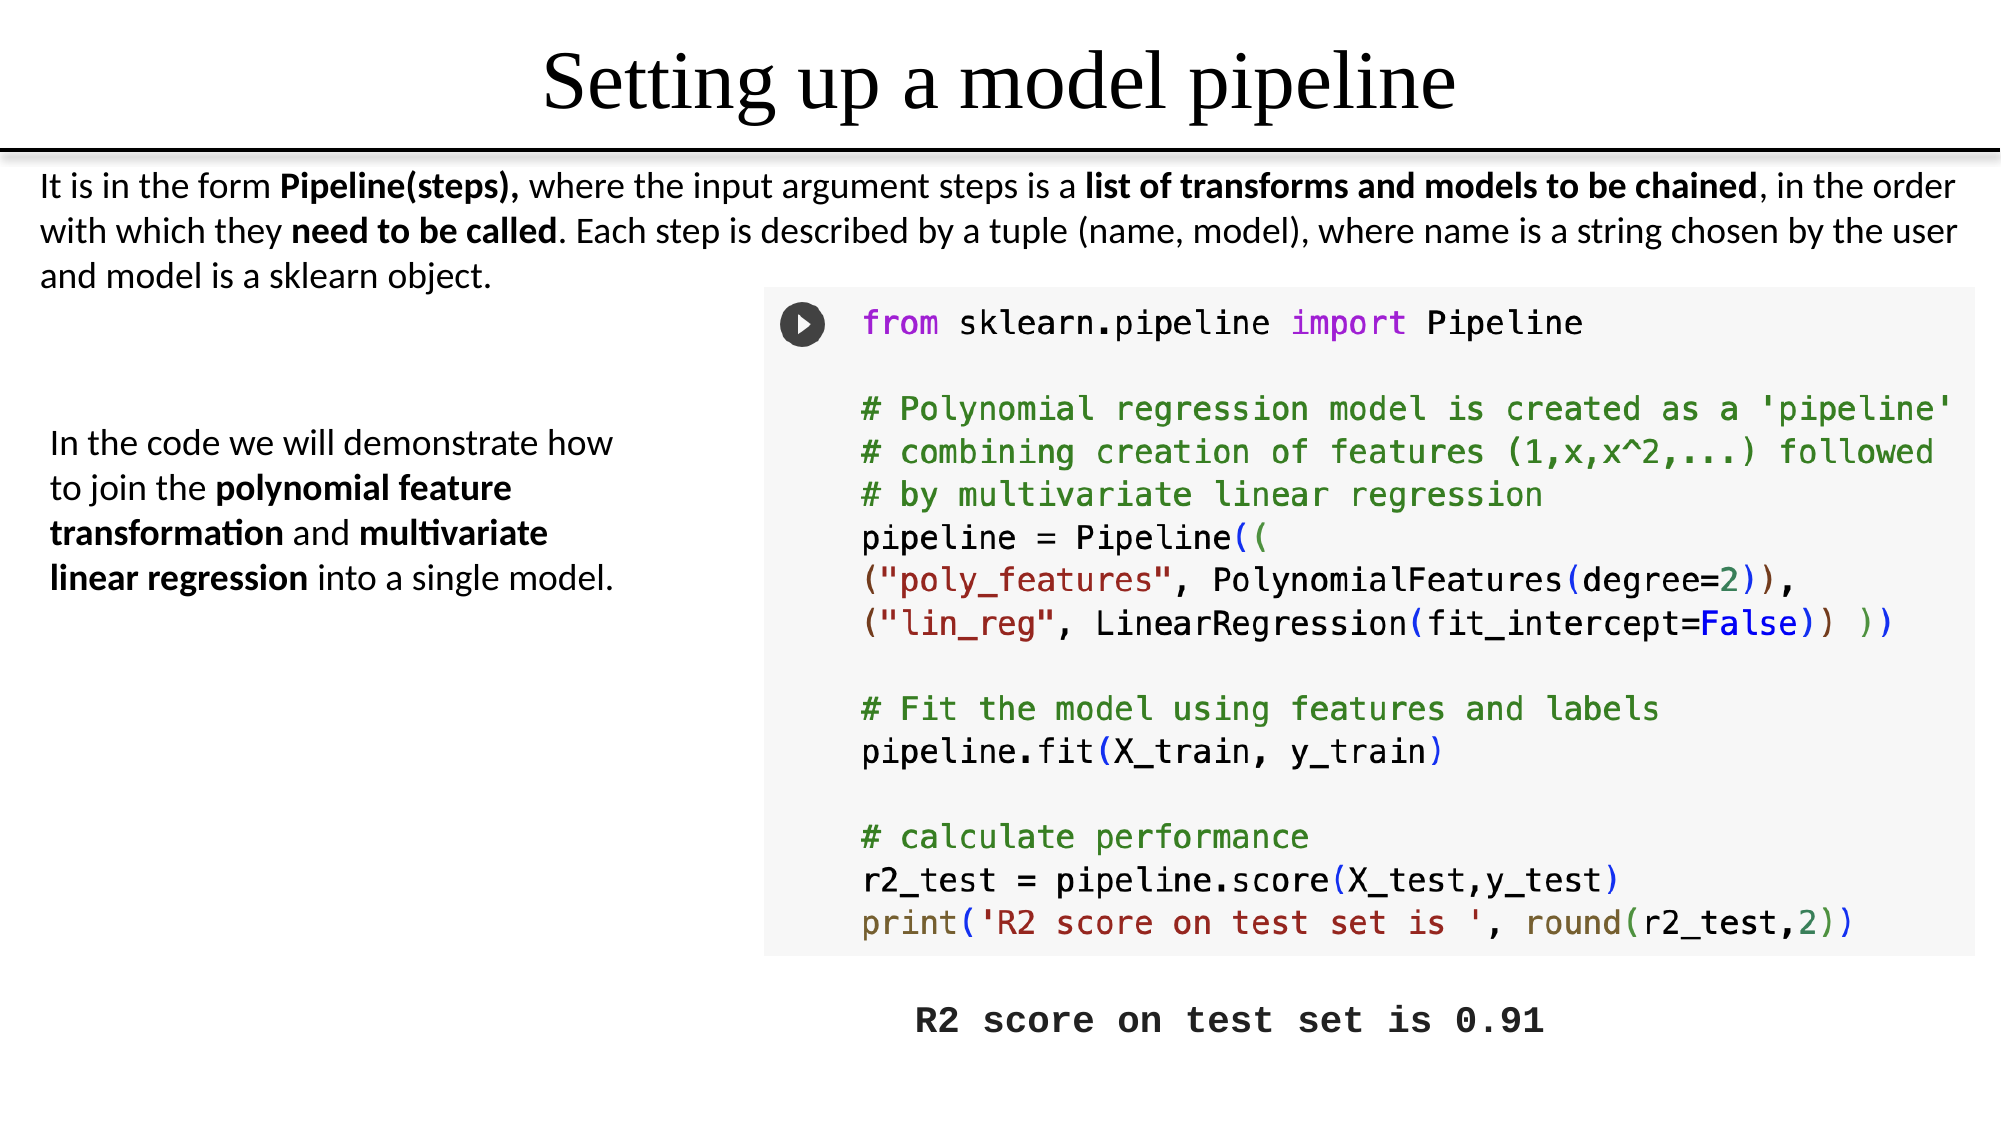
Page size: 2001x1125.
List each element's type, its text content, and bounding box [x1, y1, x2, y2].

text_box It is in the form Pipeline(steps), where the input argument steps is a list of transforms and models to be chained, in the order with which they need to be called. Each step is described by a tuple (name, model), where name is a string chosen by the user and model is a sklearn object. [24, 154, 2000, 304]
text_box In the code we will demonstrate how to join the polynomial feature transformation and multivariate linear regression into a single model. [35, 410, 638, 606]
title Setting up a model pipeline [0, 0, 2000, 150]
text_box R2 score on test set is 0.91 [899, 987, 1910, 1048]
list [764, 287, 1976, 957]
